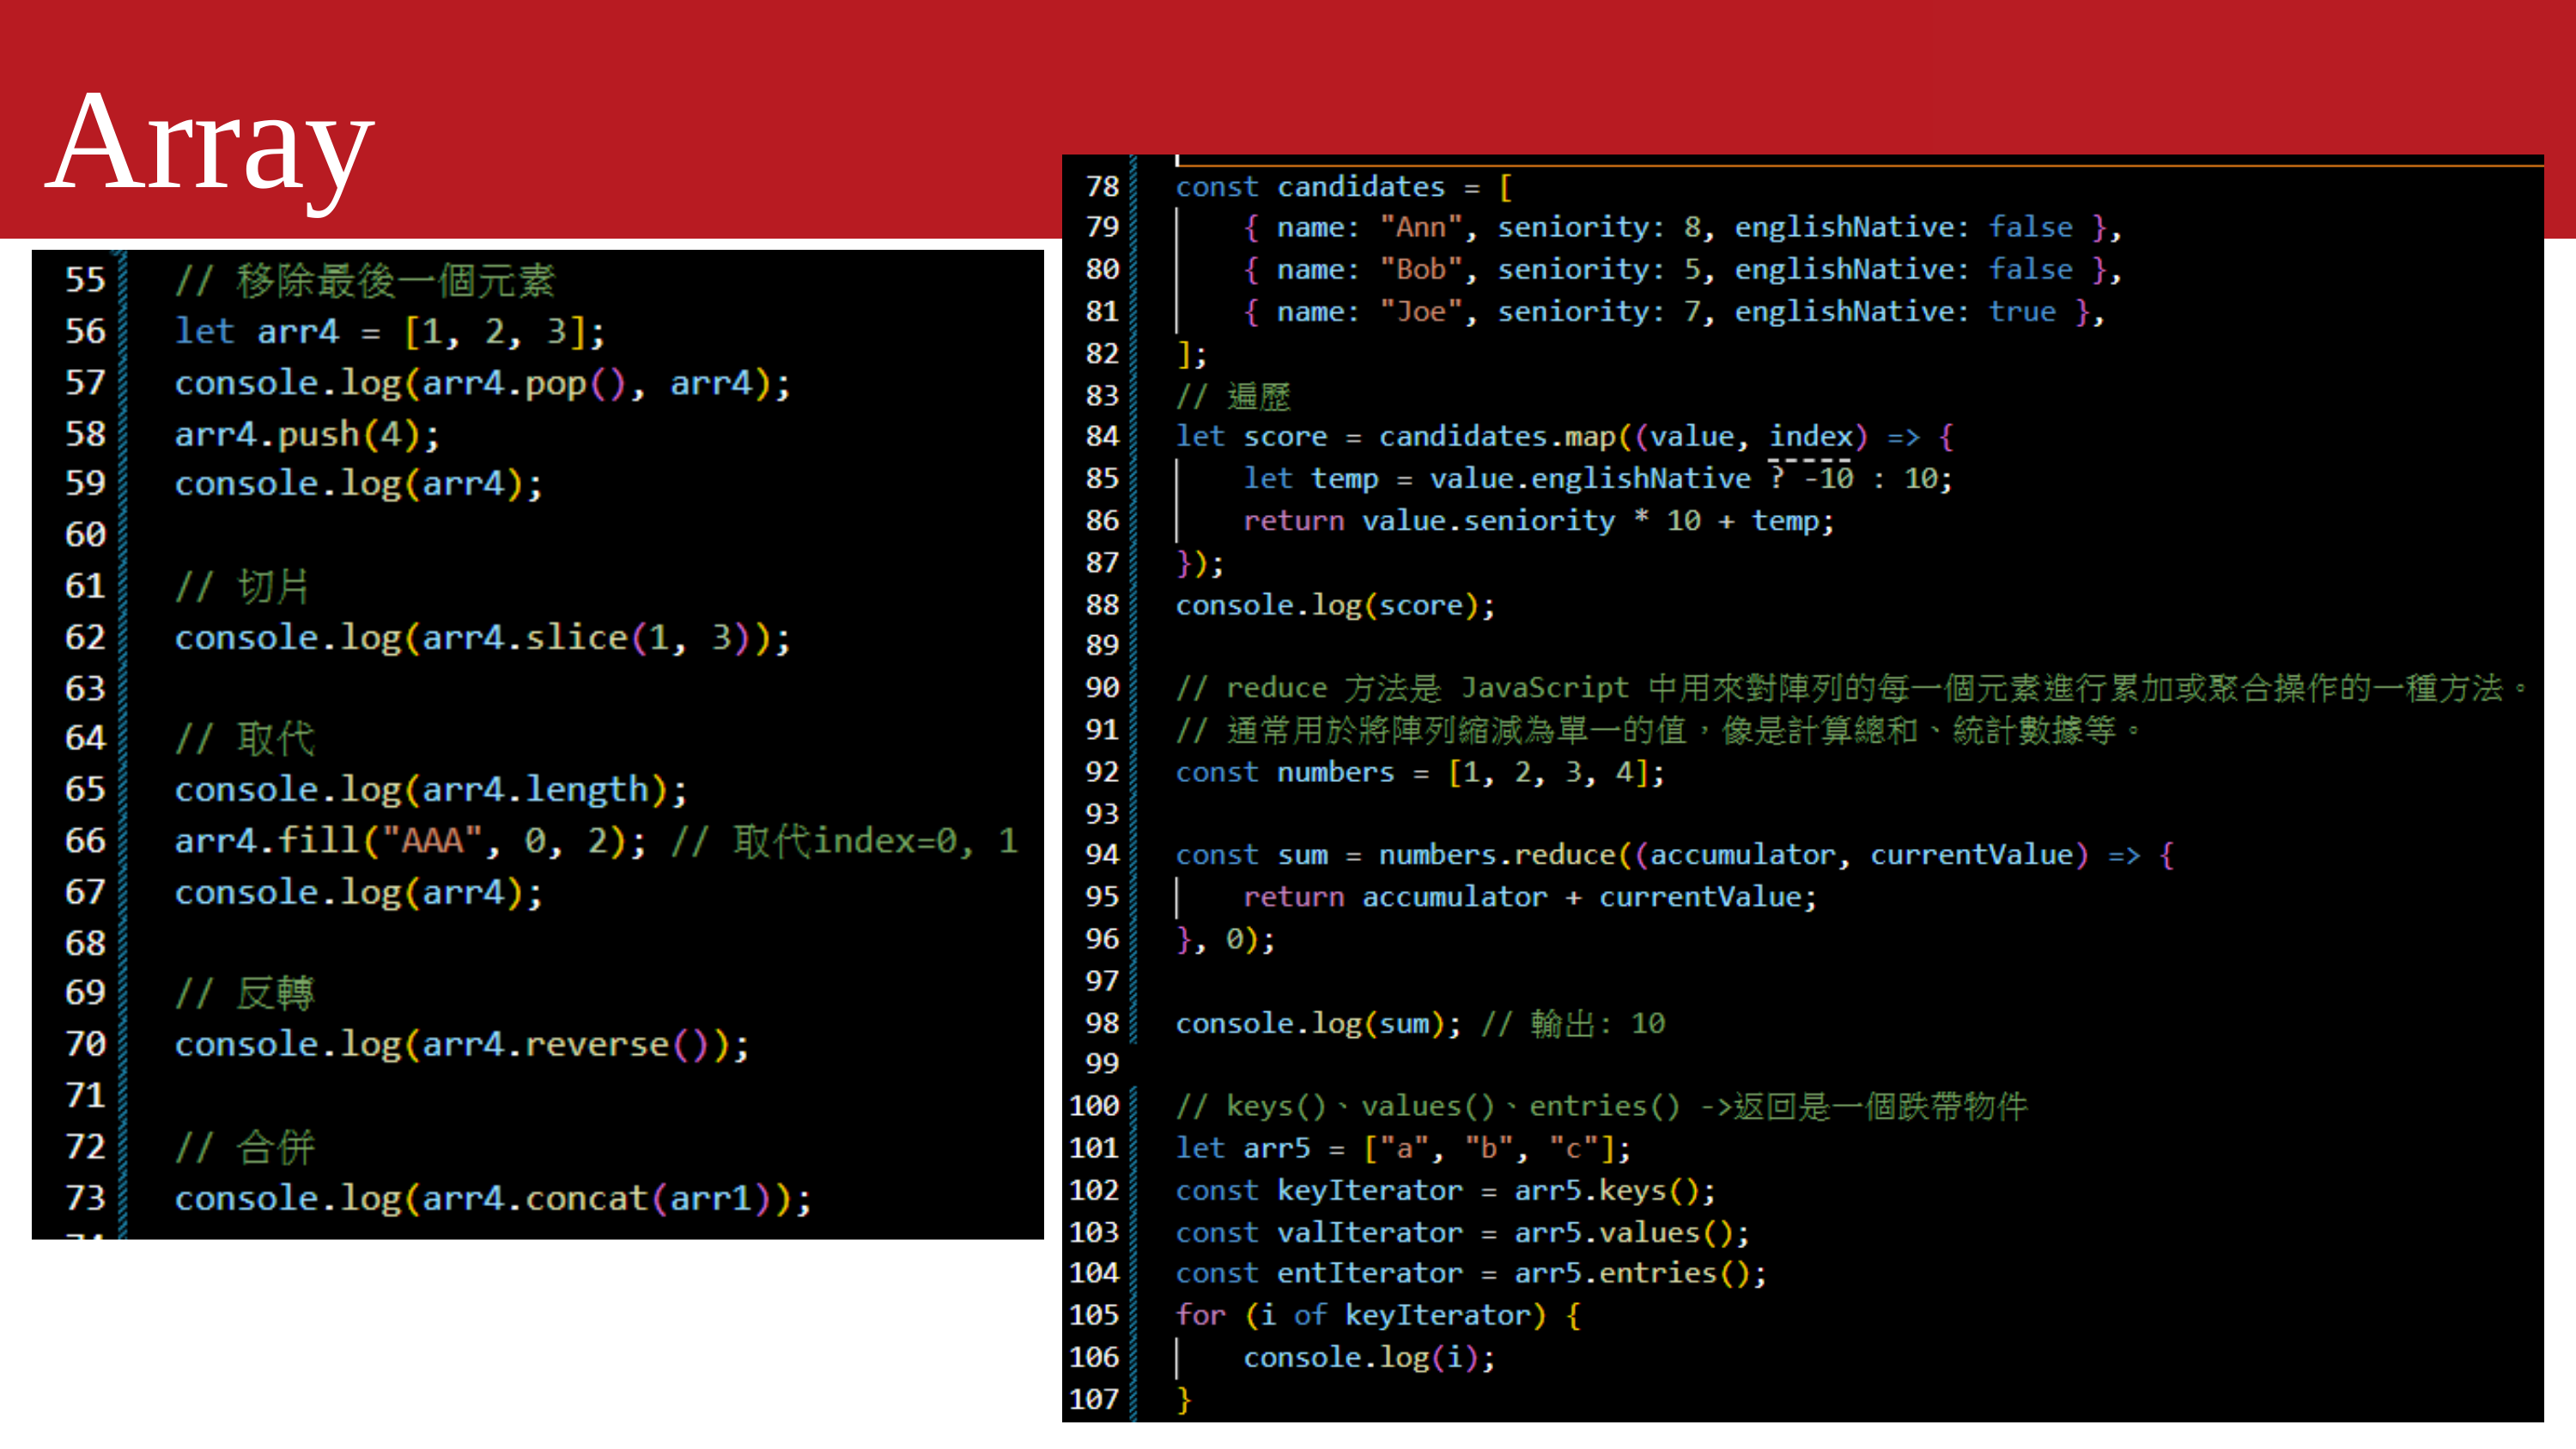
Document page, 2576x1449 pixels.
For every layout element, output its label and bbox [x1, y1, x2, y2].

picture [31, 250, 1044, 1240]
picture [1062, 155, 2544, 1422]
text_box [0, 0, 2576, 239]
